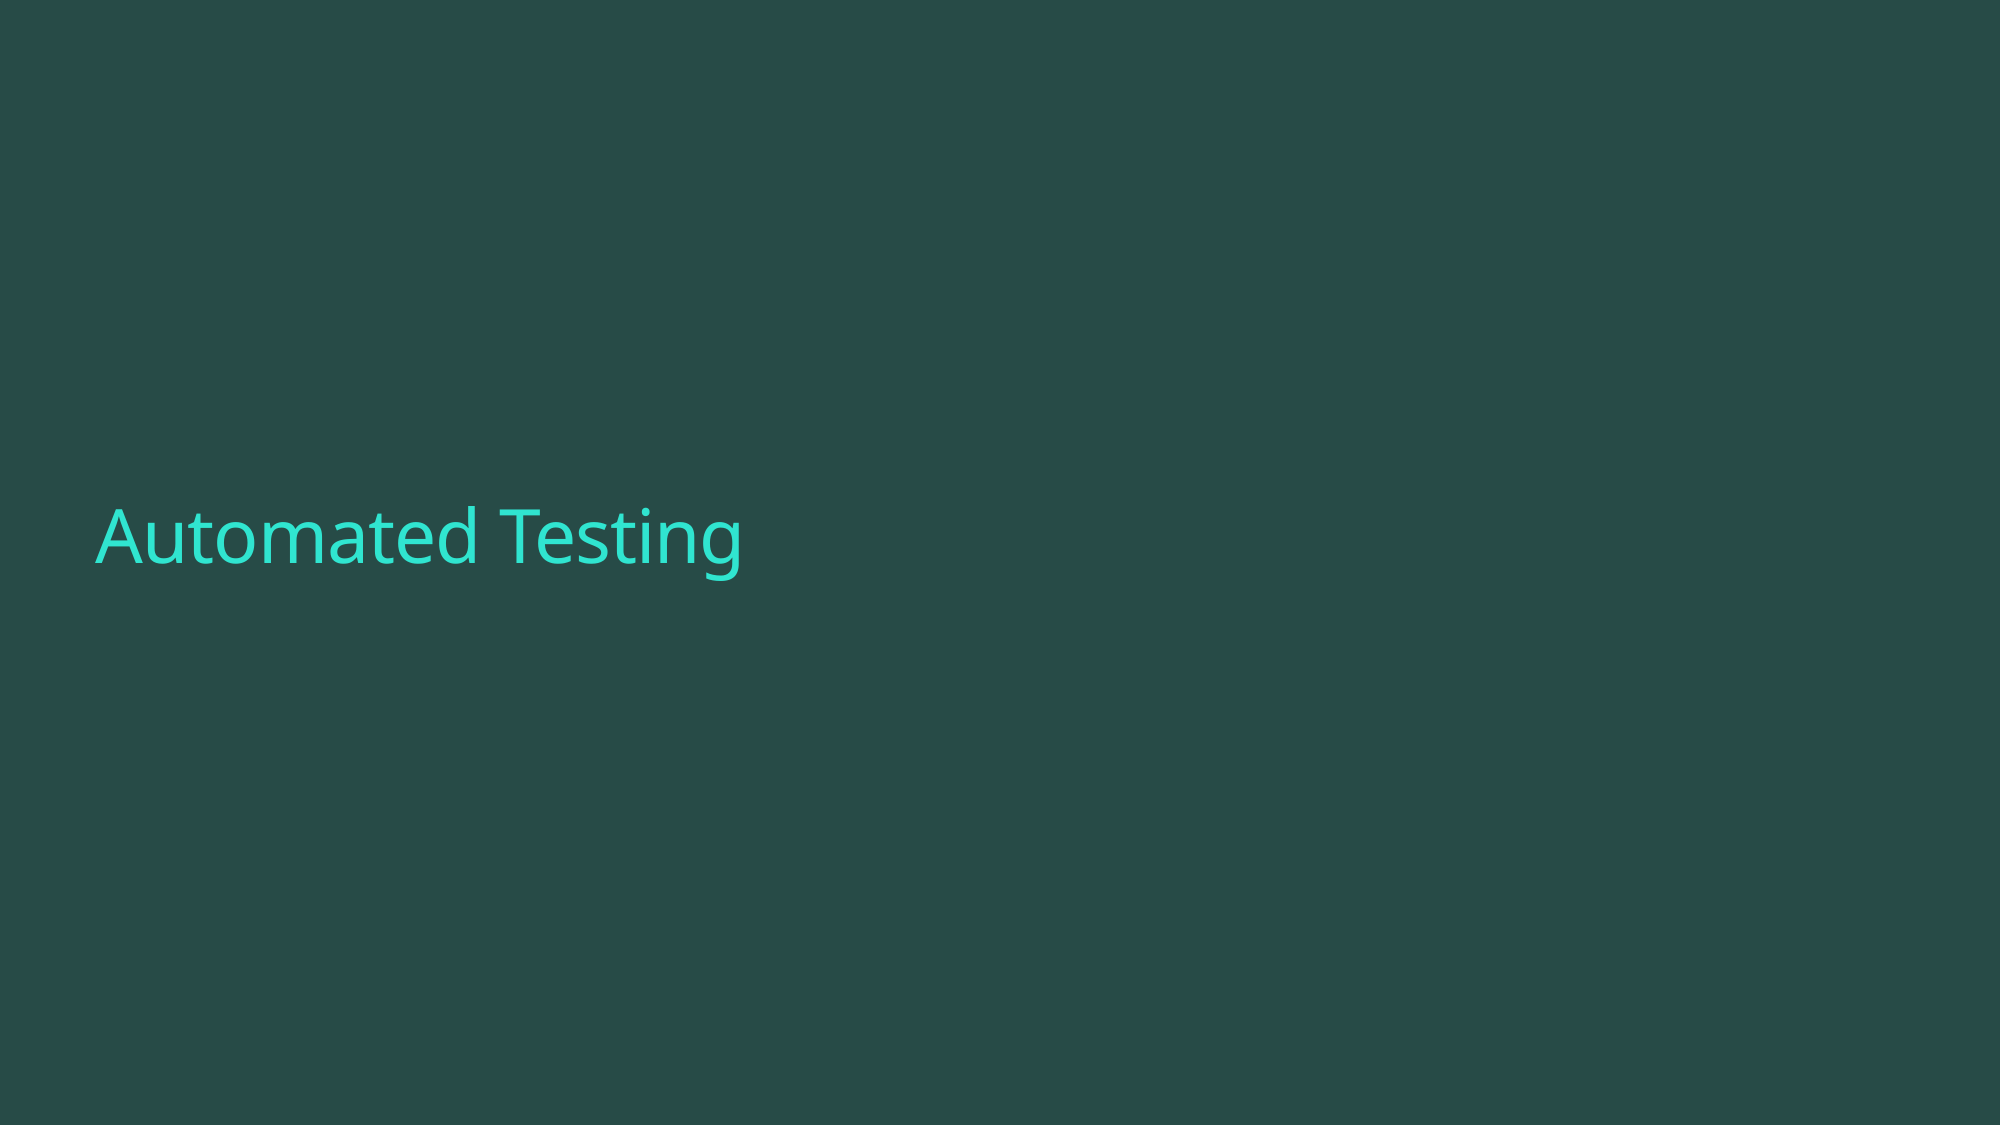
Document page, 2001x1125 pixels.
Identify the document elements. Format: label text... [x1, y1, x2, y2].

title Automated Testing [95, 497, 1596, 580]
